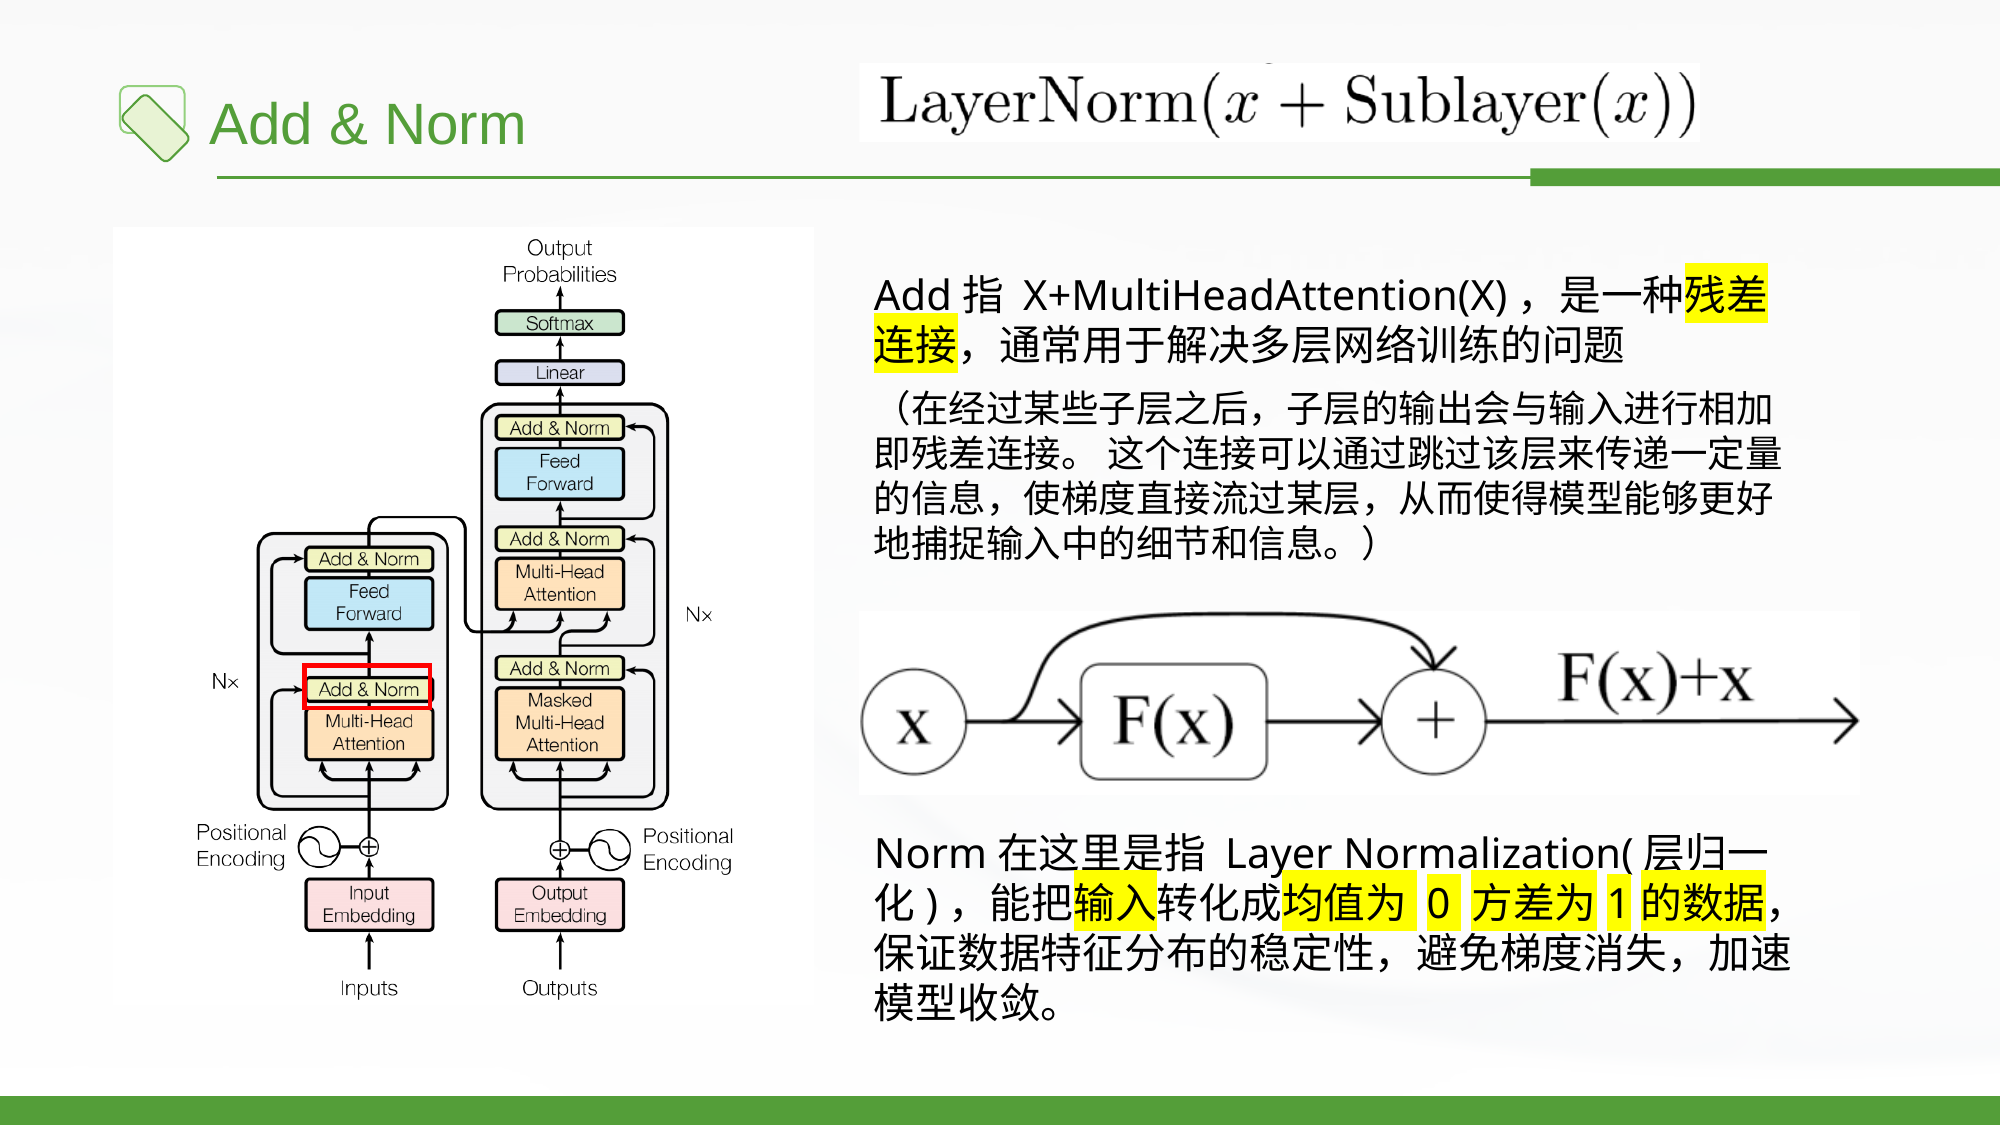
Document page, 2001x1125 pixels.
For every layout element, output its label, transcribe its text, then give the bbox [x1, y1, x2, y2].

picture [859, 63, 1701, 142]
text_box Norm在这里是指 Layer Normalization(层归一化)，能把输入转化成均值为 0 方差为1的数据，保证数据特征分布的稳定性，避免梯度消失，加速模型收敛。 [859, 819, 1848, 1035]
text_box Add指 X+MultiHeadAttention(X)，是一种残差连接，通常用于解决多层网络训练的问题 [859, 261, 1796, 377]
picture [113, 227, 814, 1005]
picture [859, 611, 1860, 795]
title Add & Norm [194, 77, 1062, 164]
text_box （在经过某些子层之后，子层的输出会与输入进行相加即残差连接。 这个连接可以通过跳过该层来传递一定量的信息，使梯度直接流过某层，从而使得模型能够更好地捕捉输入中的细节和信息。） [859, 377, 1805, 587]
